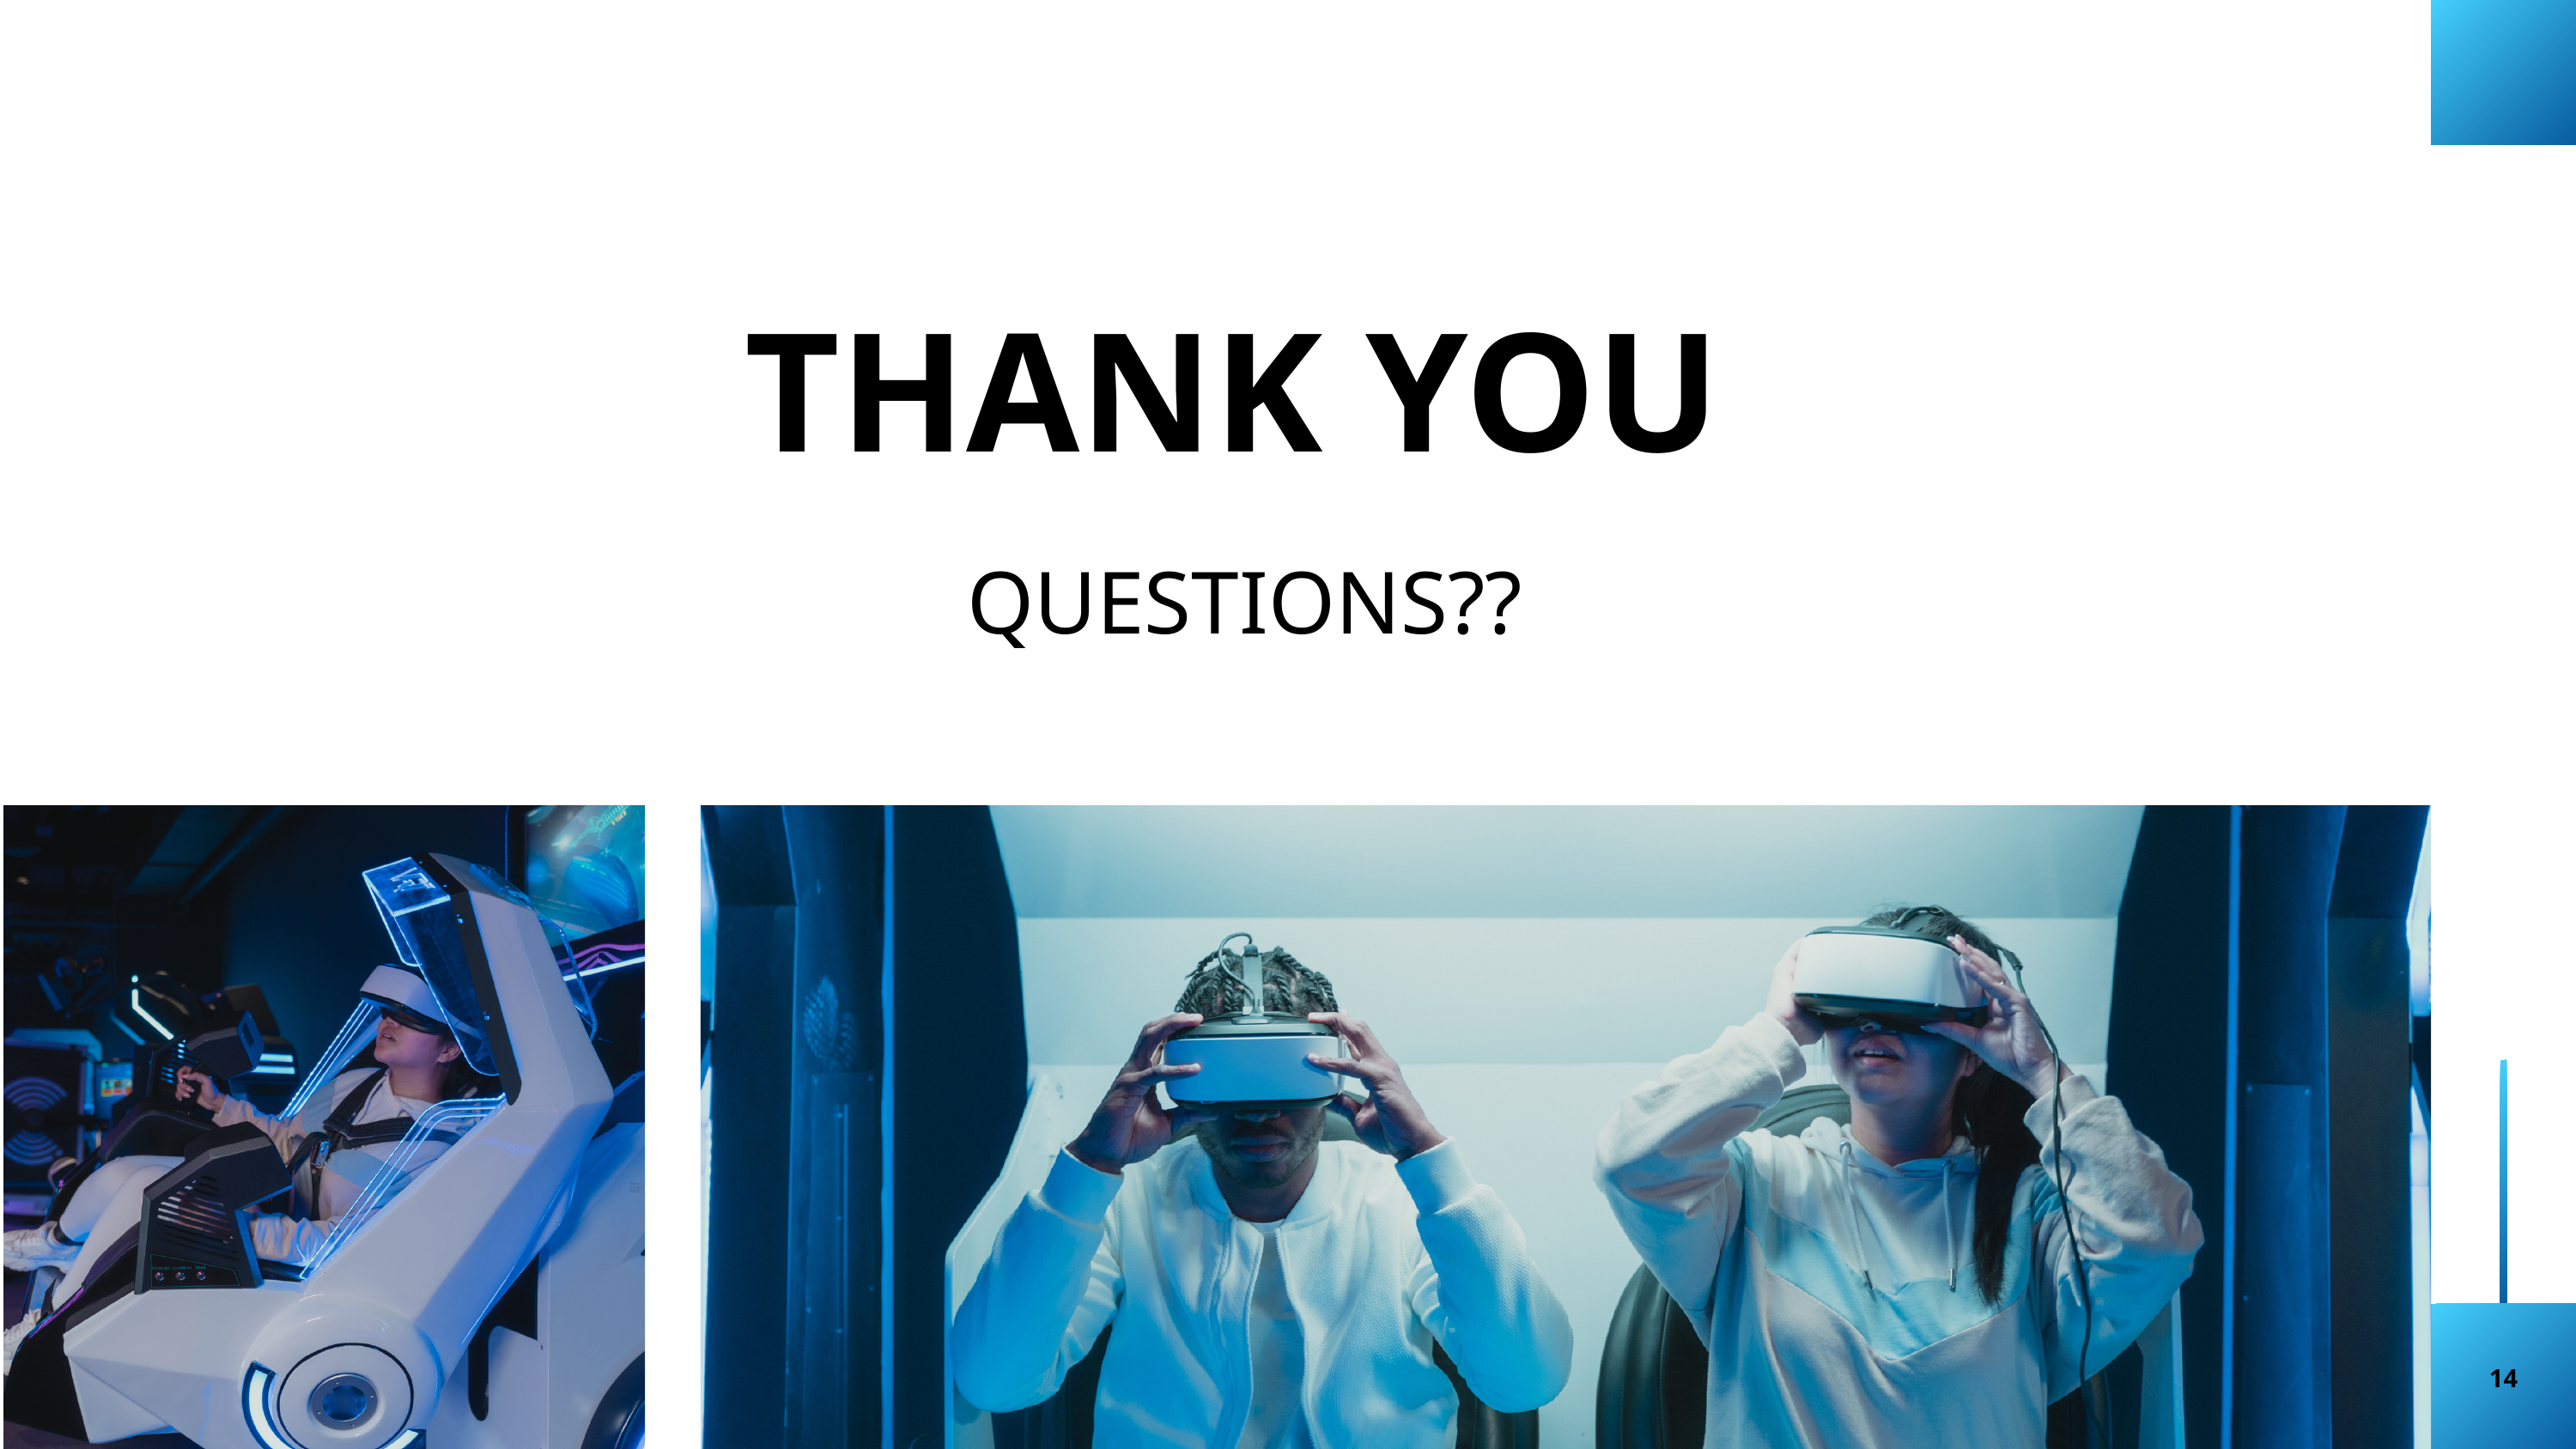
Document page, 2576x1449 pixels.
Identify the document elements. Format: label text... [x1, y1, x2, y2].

text_box THANK YOU [700, 254, 1766, 485]
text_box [700, 804, 2432, 1449]
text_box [2430, 0, 2576, 145]
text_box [3, 804, 646, 1449]
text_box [2437, 1303, 2576, 1449]
text_box QUESTIONS?? [954, 542, 1536, 658]
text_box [2500, 1059, 2507, 1302]
